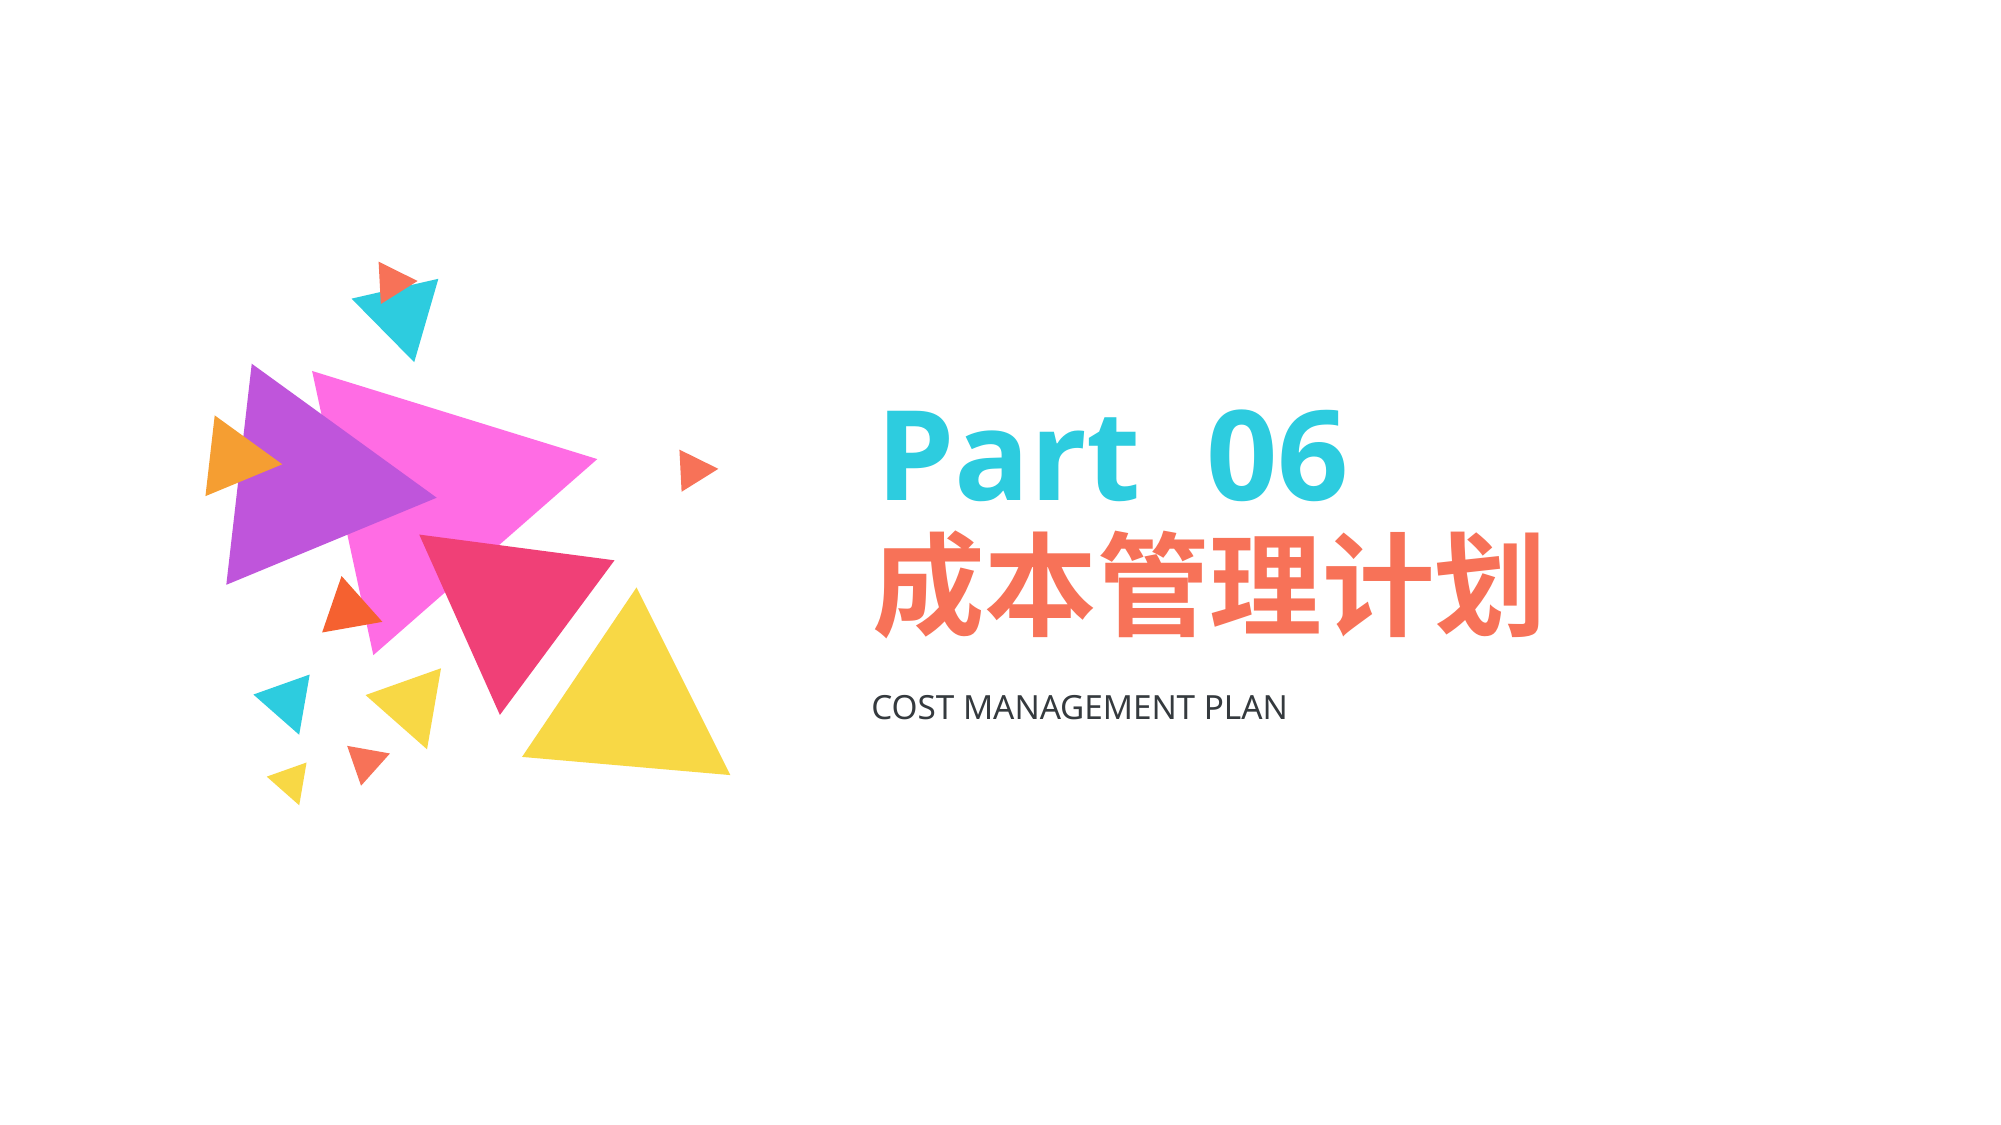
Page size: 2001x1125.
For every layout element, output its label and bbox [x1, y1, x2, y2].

text_box [251, 672, 312, 737]
text_box [204, 413, 285, 498]
text_box [349, 277, 440, 365]
text_box [310, 369, 600, 658]
text_box [345, 744, 392, 788]
text_box [856, 368, 1919, 735]
text_box [225, 361, 439, 587]
text_box [377, 259, 420, 306]
text_box [417, 533, 617, 717]
text_box [264, 760, 308, 808]
text_box [678, 447, 721, 494]
text_box [320, 574, 385, 634]
text_box [520, 585, 733, 777]
text_box [363, 666, 443, 752]
